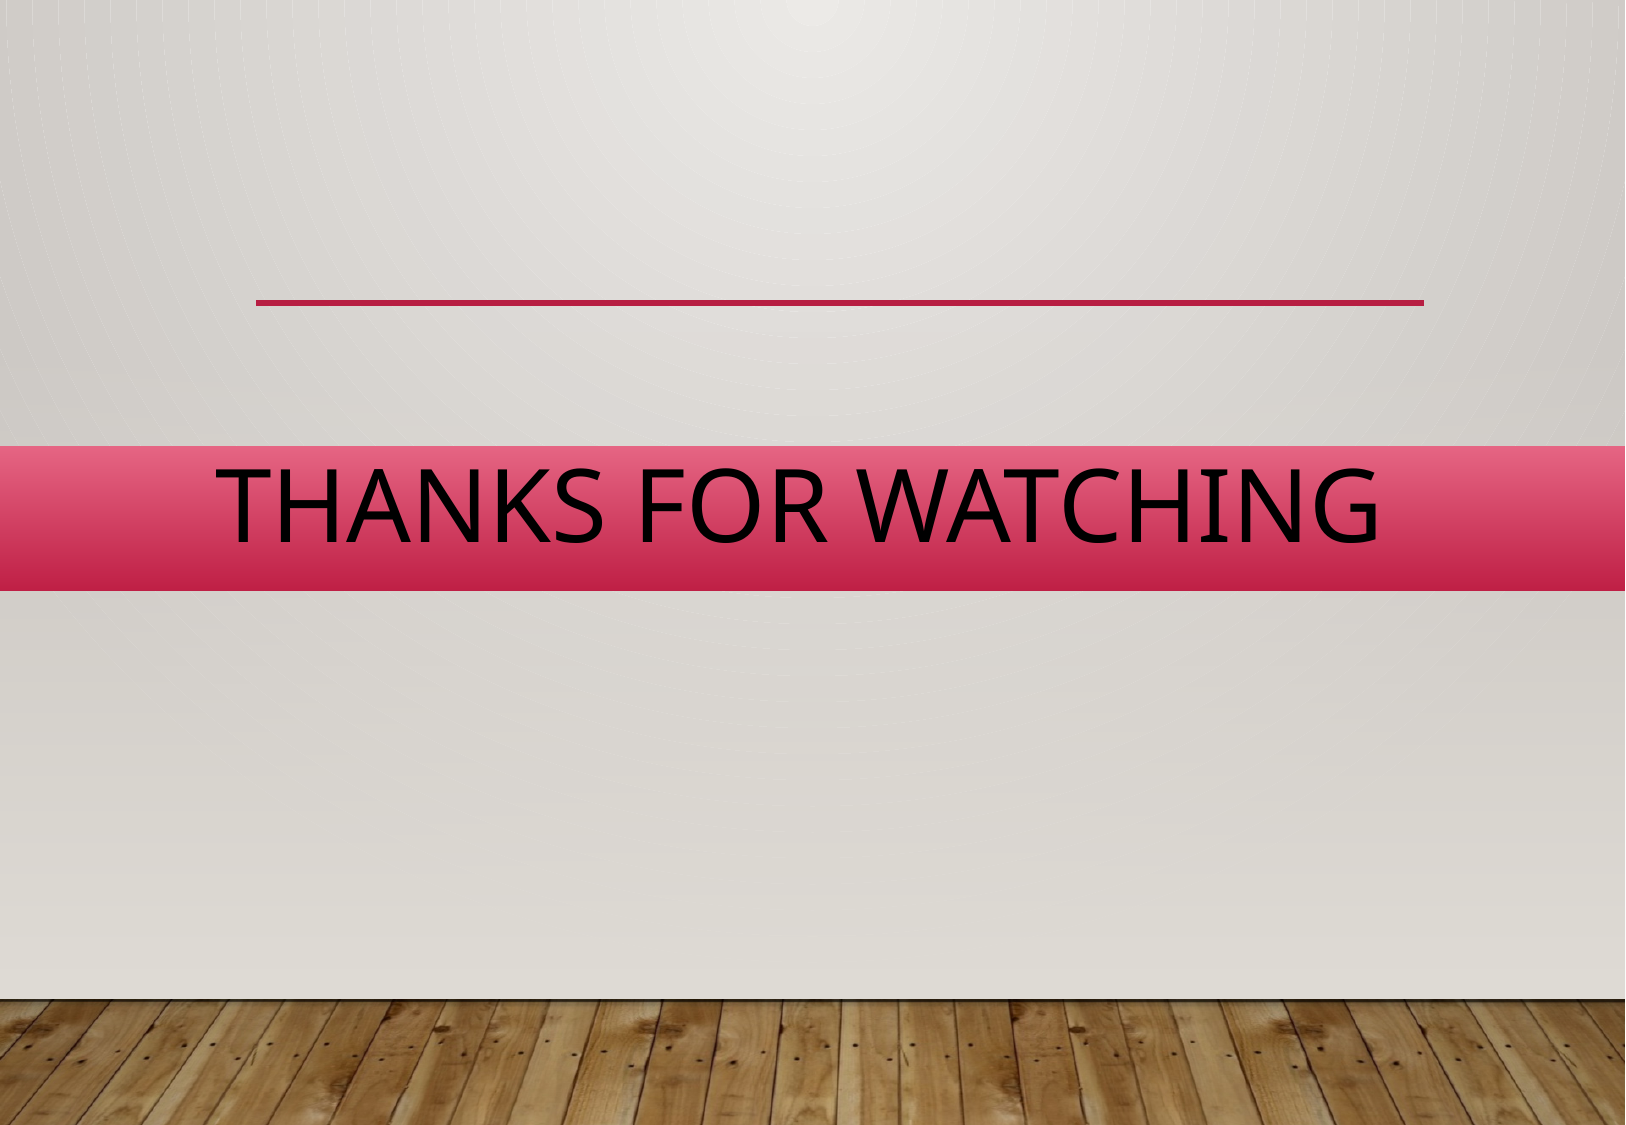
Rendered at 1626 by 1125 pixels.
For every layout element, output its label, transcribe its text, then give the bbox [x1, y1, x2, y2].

picture [0, 999, 1625, 1125]
title Thanks for Watching [0, 446, 1625, 591]
